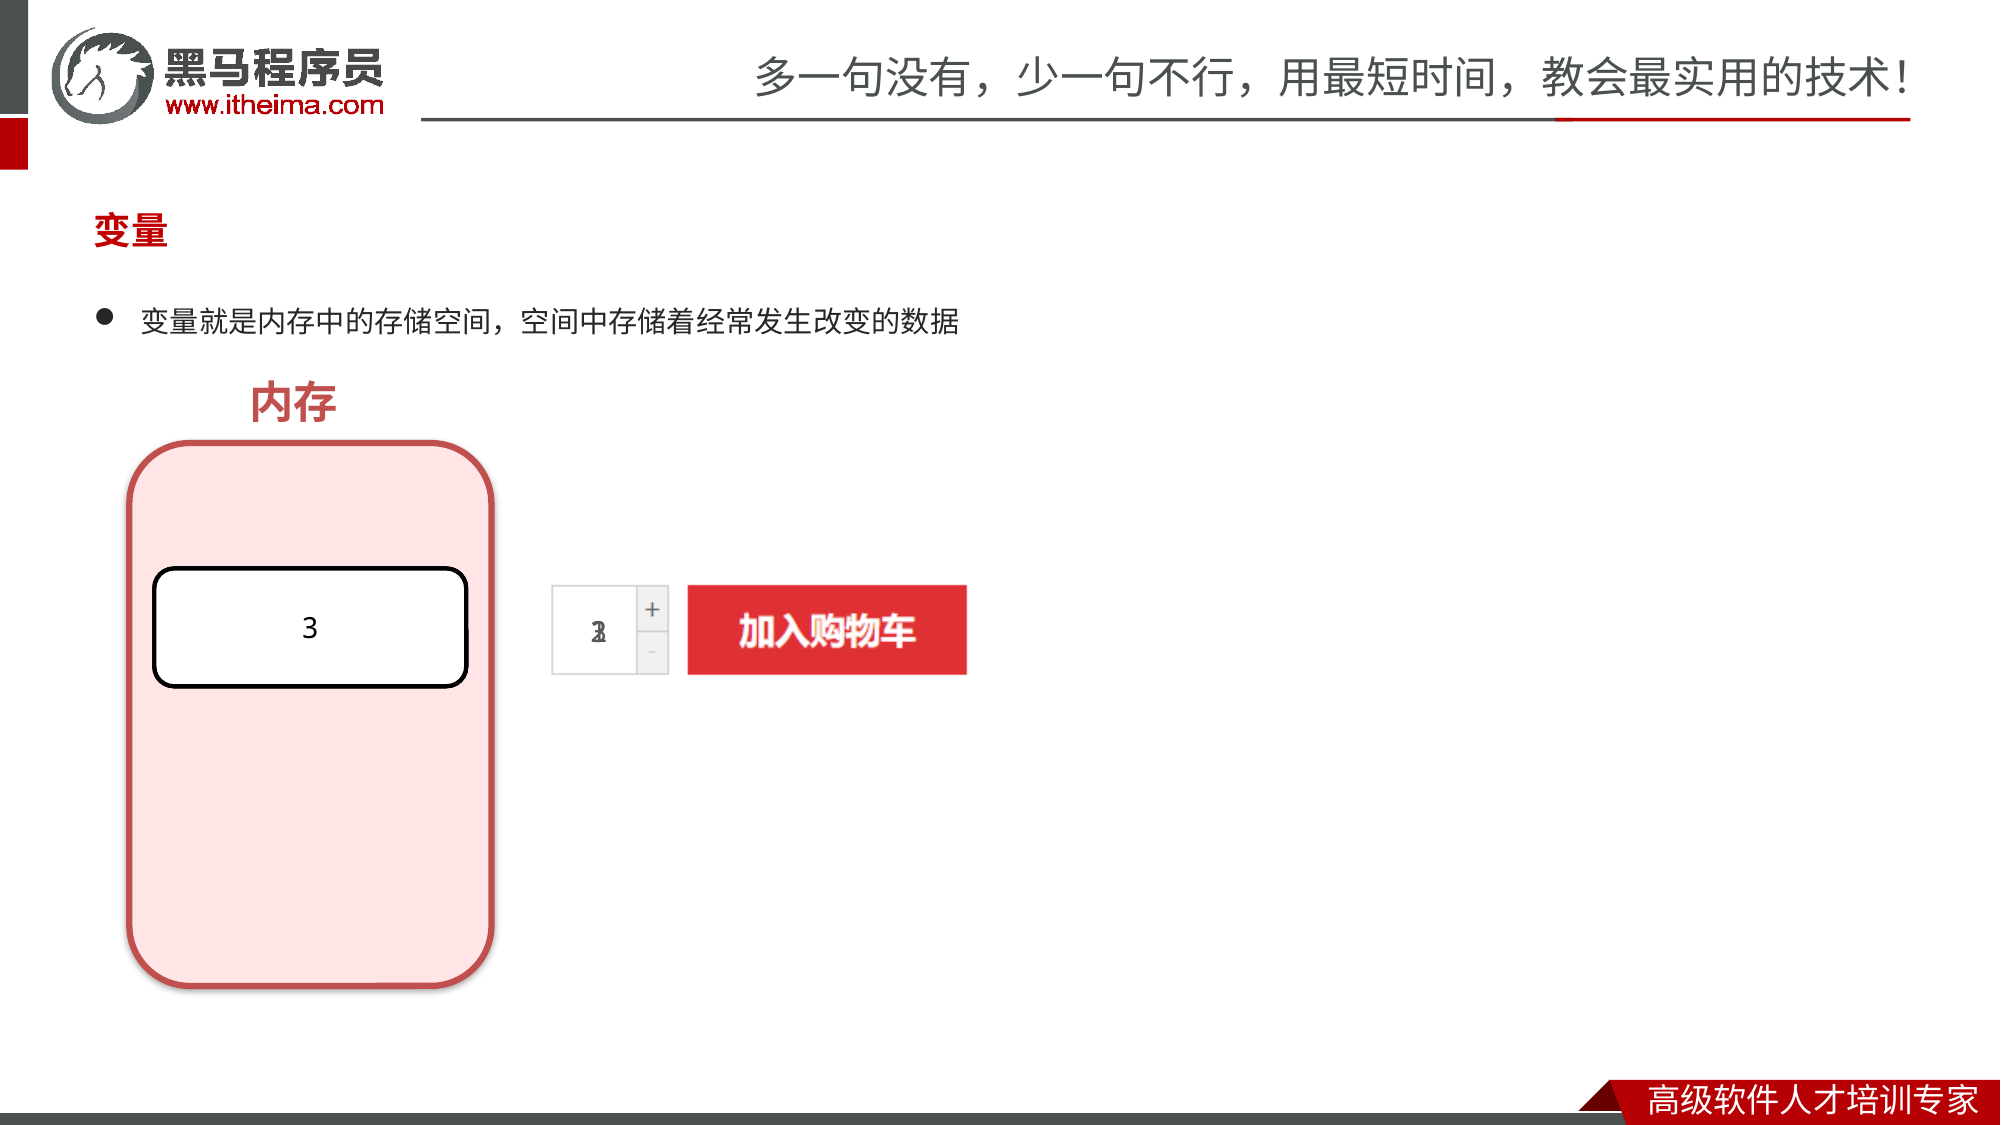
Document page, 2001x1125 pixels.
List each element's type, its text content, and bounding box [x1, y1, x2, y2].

picture [50, 26, 384, 125]
text_box 3 [152, 566, 469, 689]
picture [536, 568, 986, 694]
text_box 内存 [234, 366, 386, 435]
text_box 变量 [78, 186, 1843, 272]
text_box [126, 439, 495, 990]
text_box 变量就是内存中的存储空间，空间中存储着经常发生改变的数据 [79, 296, 1317, 346]
